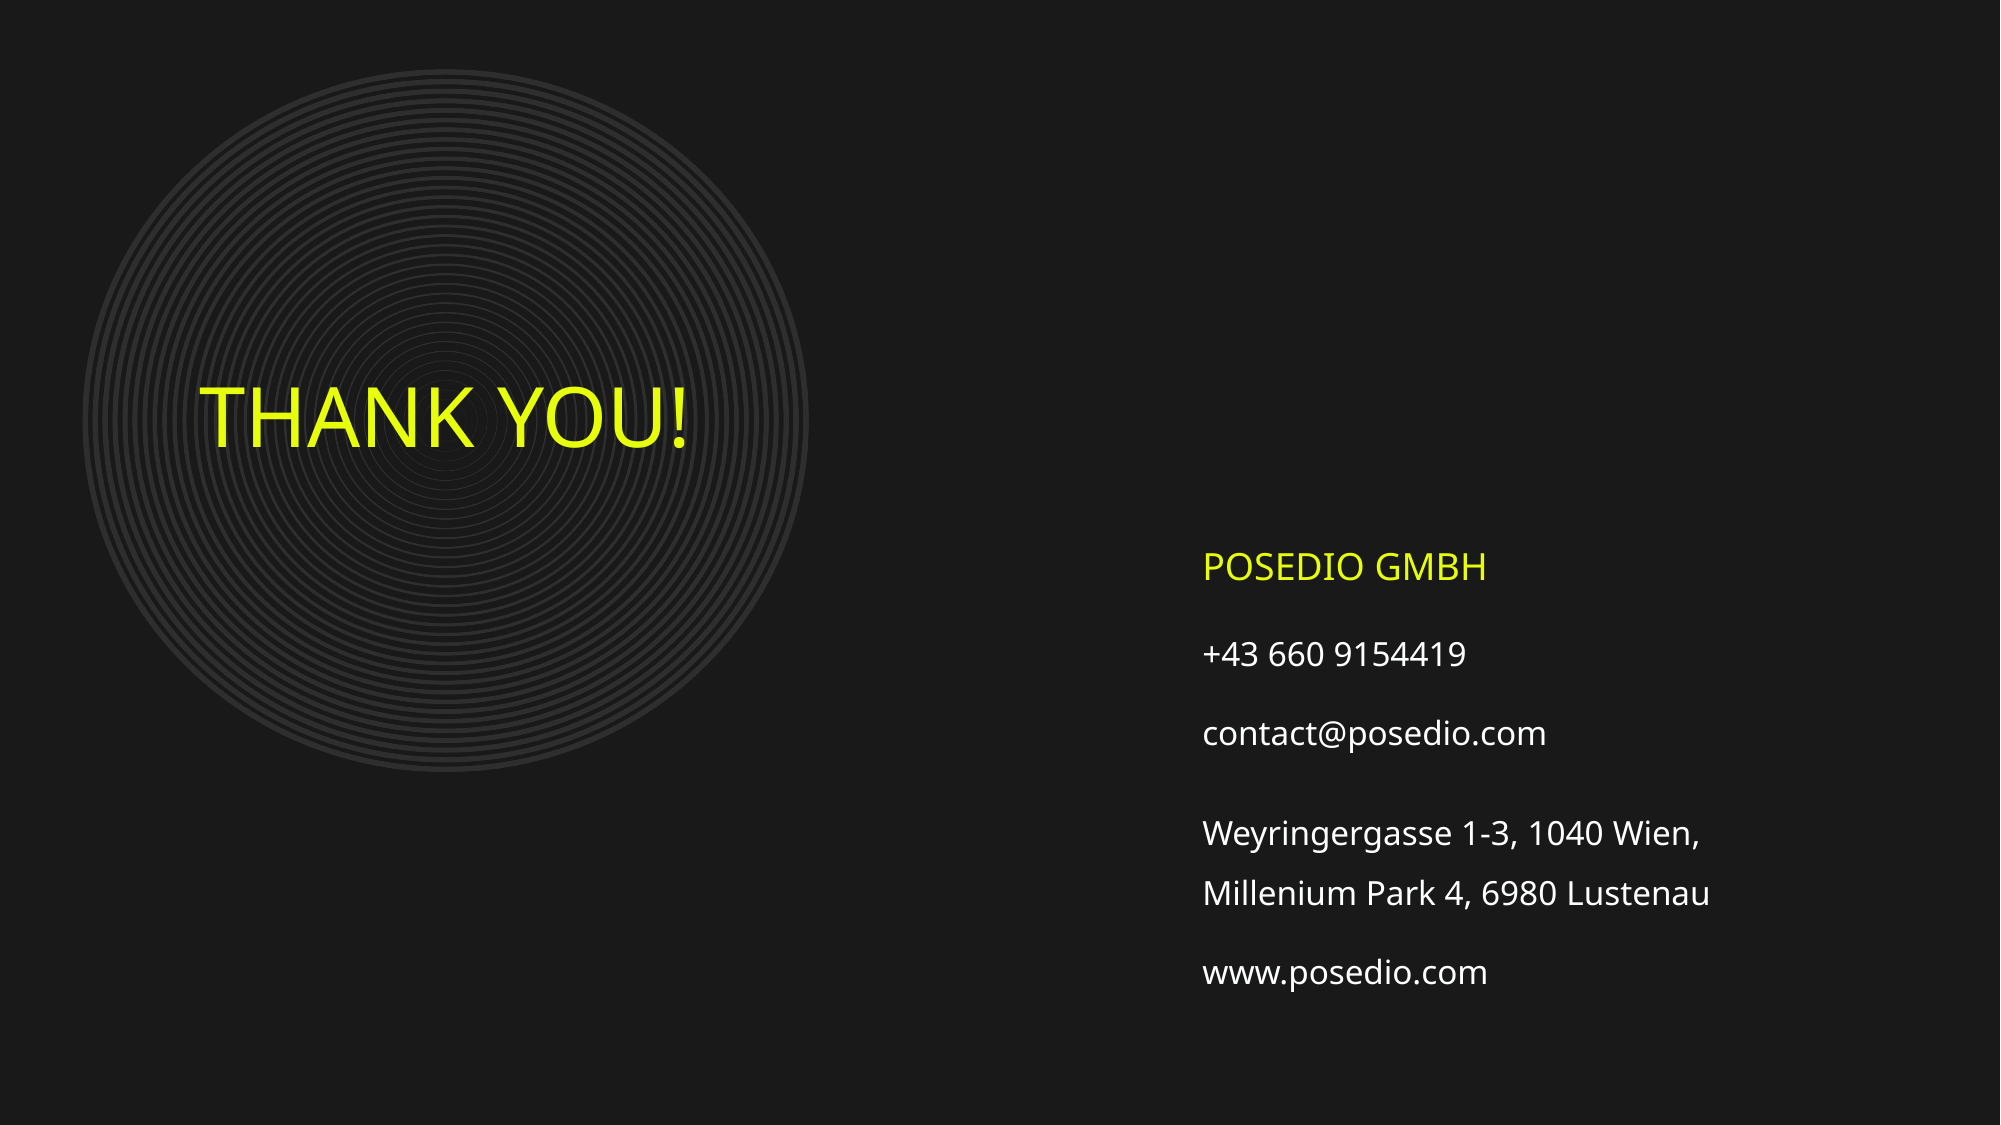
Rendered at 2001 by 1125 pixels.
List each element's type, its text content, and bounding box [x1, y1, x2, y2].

text_box POSEDIO GMBH +43 660 9154419 contact@posedio.com Weyringergasse 1-3, 1040 Wien, Millenium Park 4, 6980 Lustenau www.posedio.com [1187, 330, 1854, 1000]
picture [74, 61, 817, 780]
